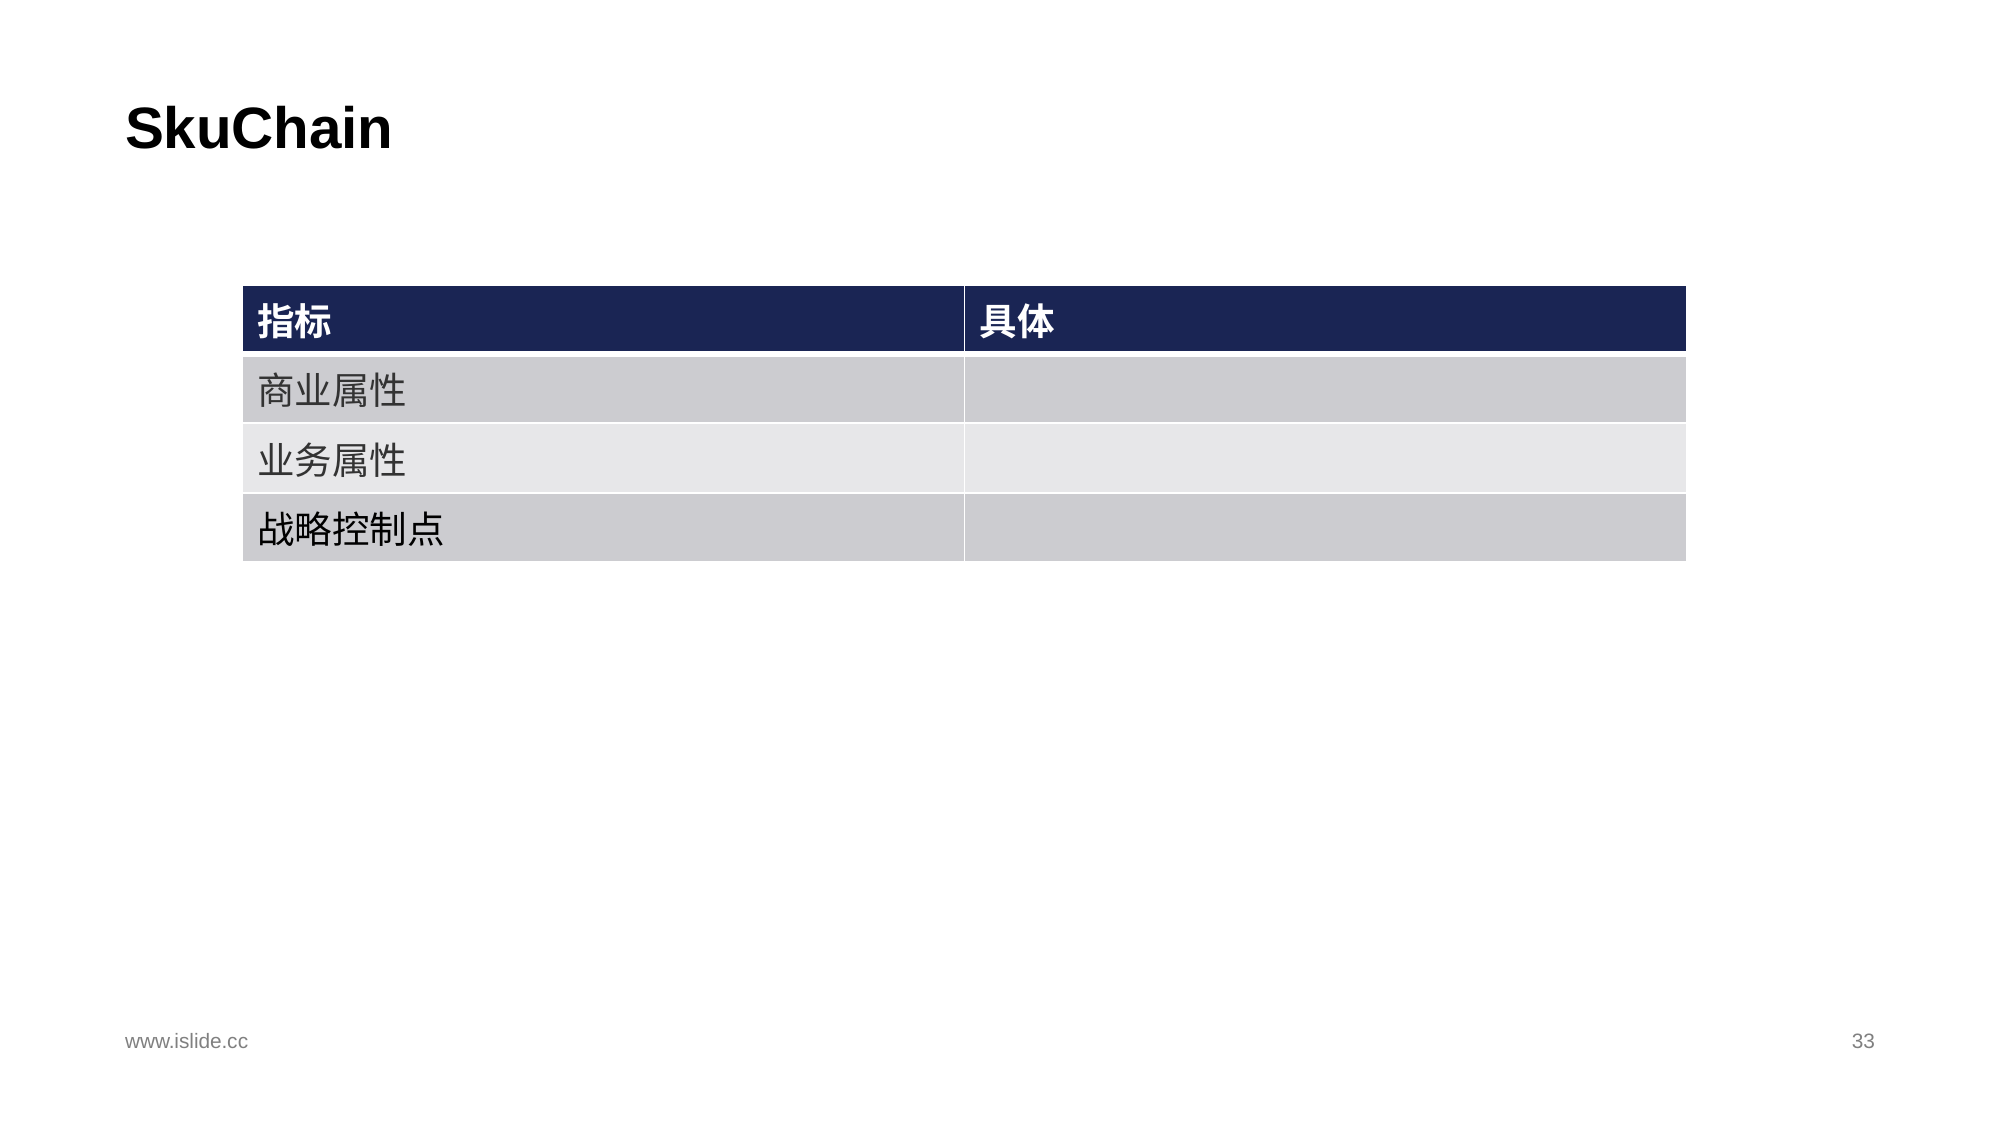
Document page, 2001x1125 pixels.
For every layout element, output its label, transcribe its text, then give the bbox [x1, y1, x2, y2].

table_cell [965, 357, 1686, 422]
table_cell 战略控制点 [243, 494, 964, 561]
footer www.islide.cc [109, 1023, 790, 1058]
table_header 指标 [243, 286, 964, 351]
title SkuChain [109, 0, 1890, 169]
table_cell [965, 494, 1686, 561]
table_cell 业务属性 [243, 424, 964, 492]
table_header 具体 [965, 286, 1686, 351]
table_cell [965, 424, 1686, 492]
slide_number 33 [1412, 1023, 1890, 1058]
table_cell 商业属性 [243, 357, 964, 422]
